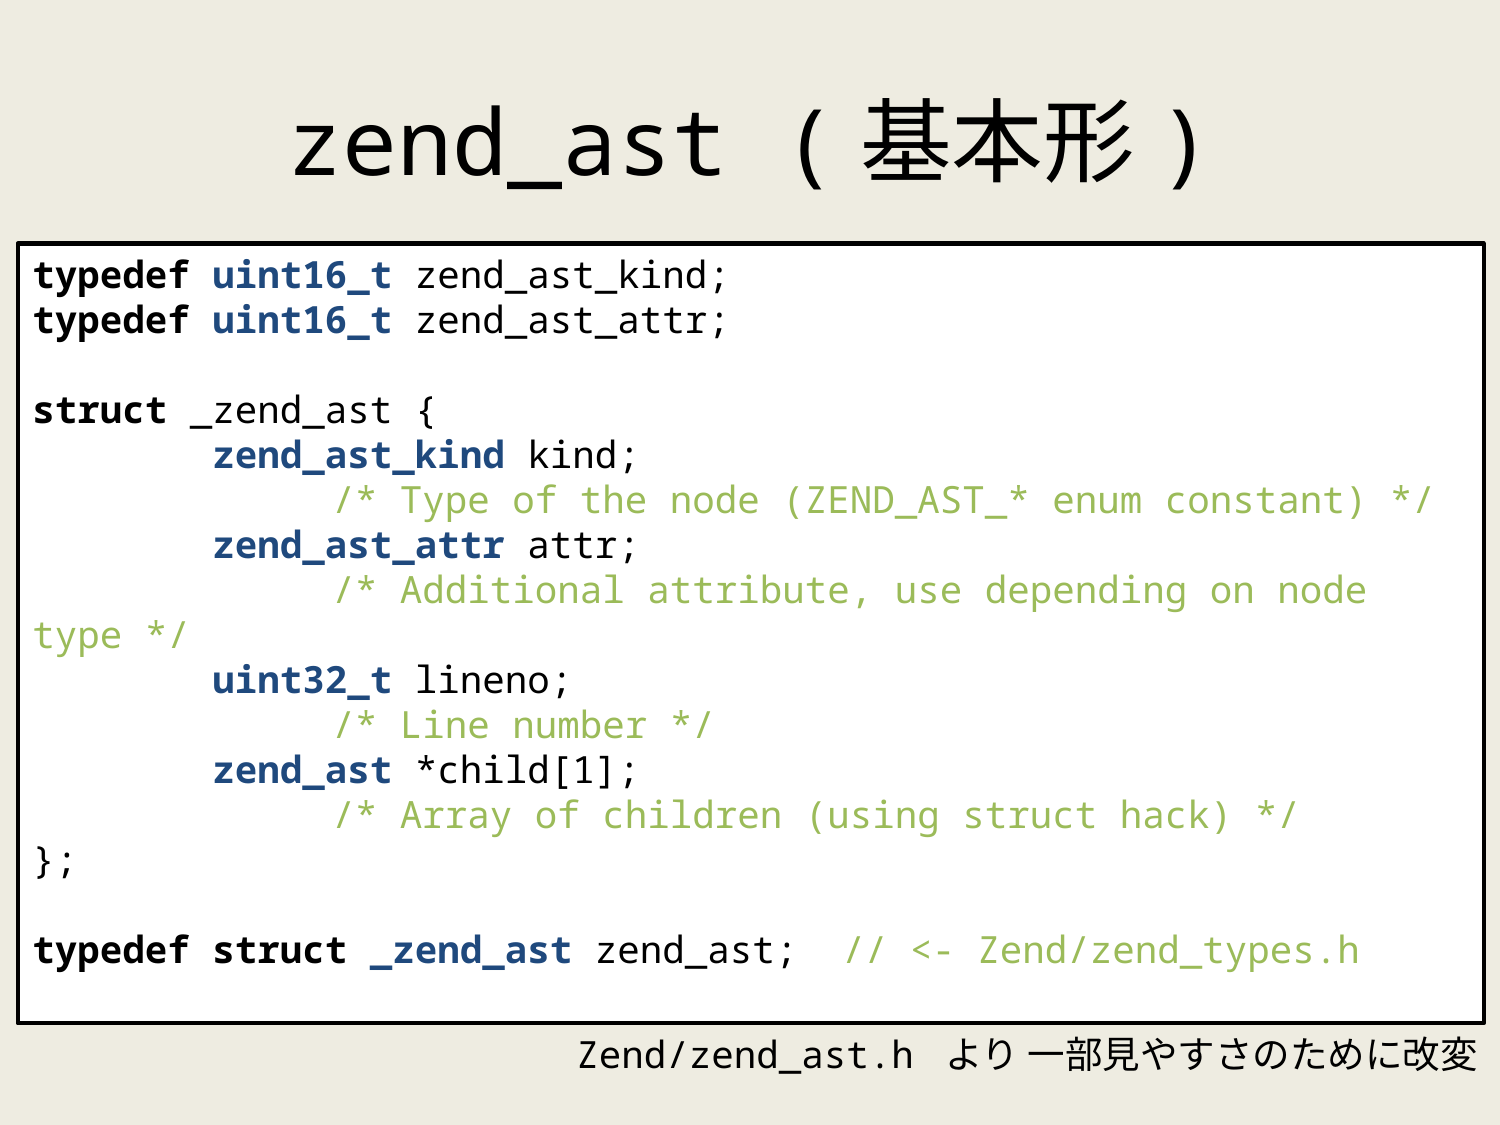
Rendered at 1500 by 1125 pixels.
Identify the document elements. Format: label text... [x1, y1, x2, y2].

title zend_ast (基本形) [75, 45, 1425, 233]
text_box typedef uint16_t zend_ast_kind; typedef uint16_t zend_ast_attr; struct _zend_ast { zend_ast_kind kind; /* Type of the node (ZEND_AST_* enum constant) */ zend_ast_attr attr; /* Additional attribute, use depending on node type */ uint32_t lineno; /* Line number */ zend_ast *child[1]; /* Array of children (using struct hack) */ }; typedef struct _zend_ast zend_ast; // <- Zend/zend_types.h [16, 241, 1486, 1025]
text_box Zend/zend_ast.h より 一部見やすさのために改変 [561, 1023, 1493, 1084]
